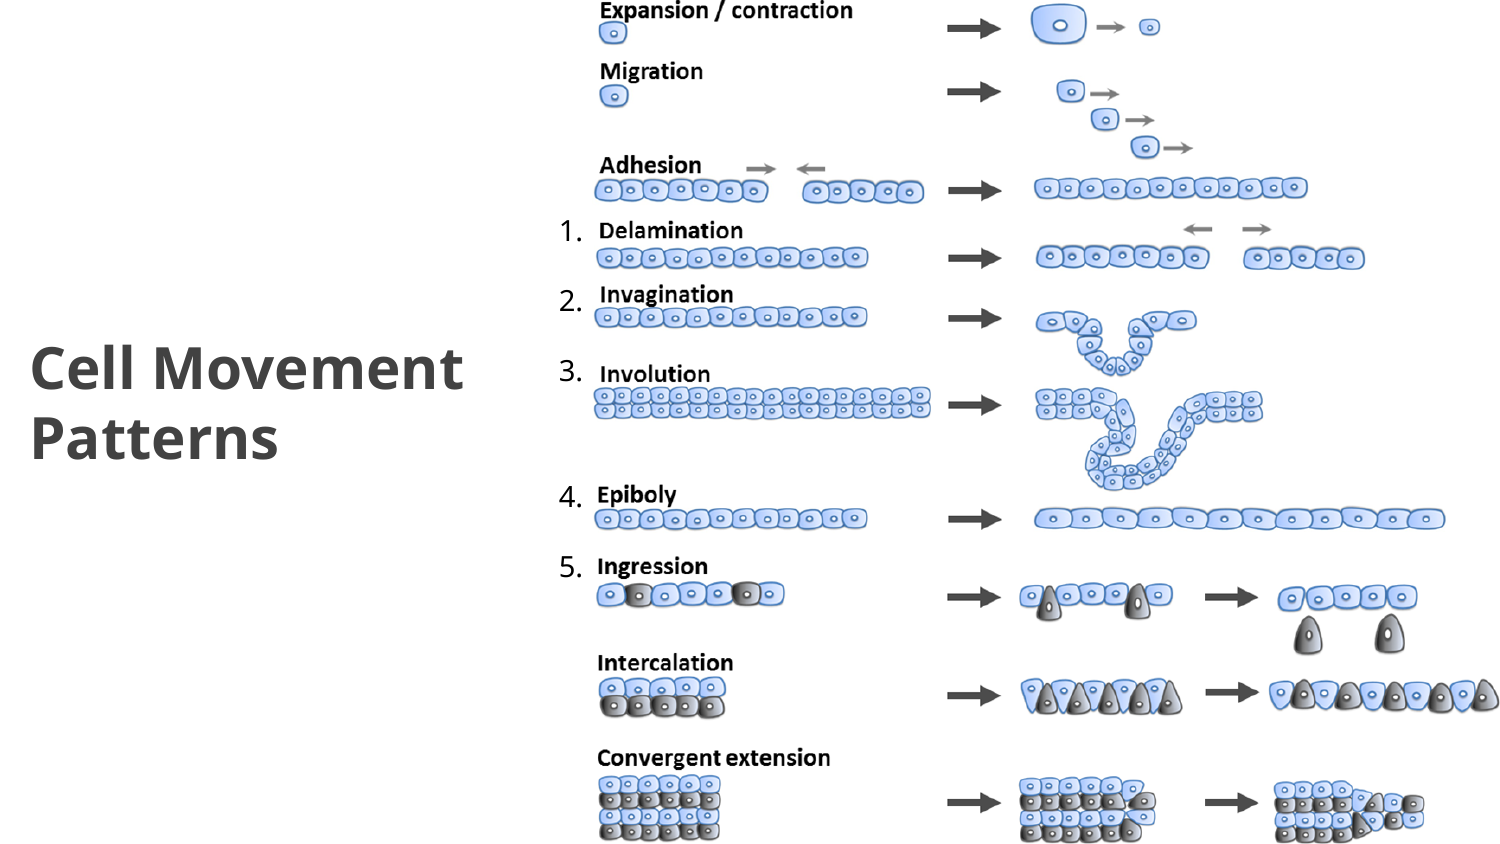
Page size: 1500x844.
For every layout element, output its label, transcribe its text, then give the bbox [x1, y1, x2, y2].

title Cell Movement Patterns [14, 316, 586, 481]
picture [591, 0, 1500, 844]
text_box 1. 2. 3. [543, 197, 586, 397]
text_box 4. 5. [543, 462, 586, 627]
